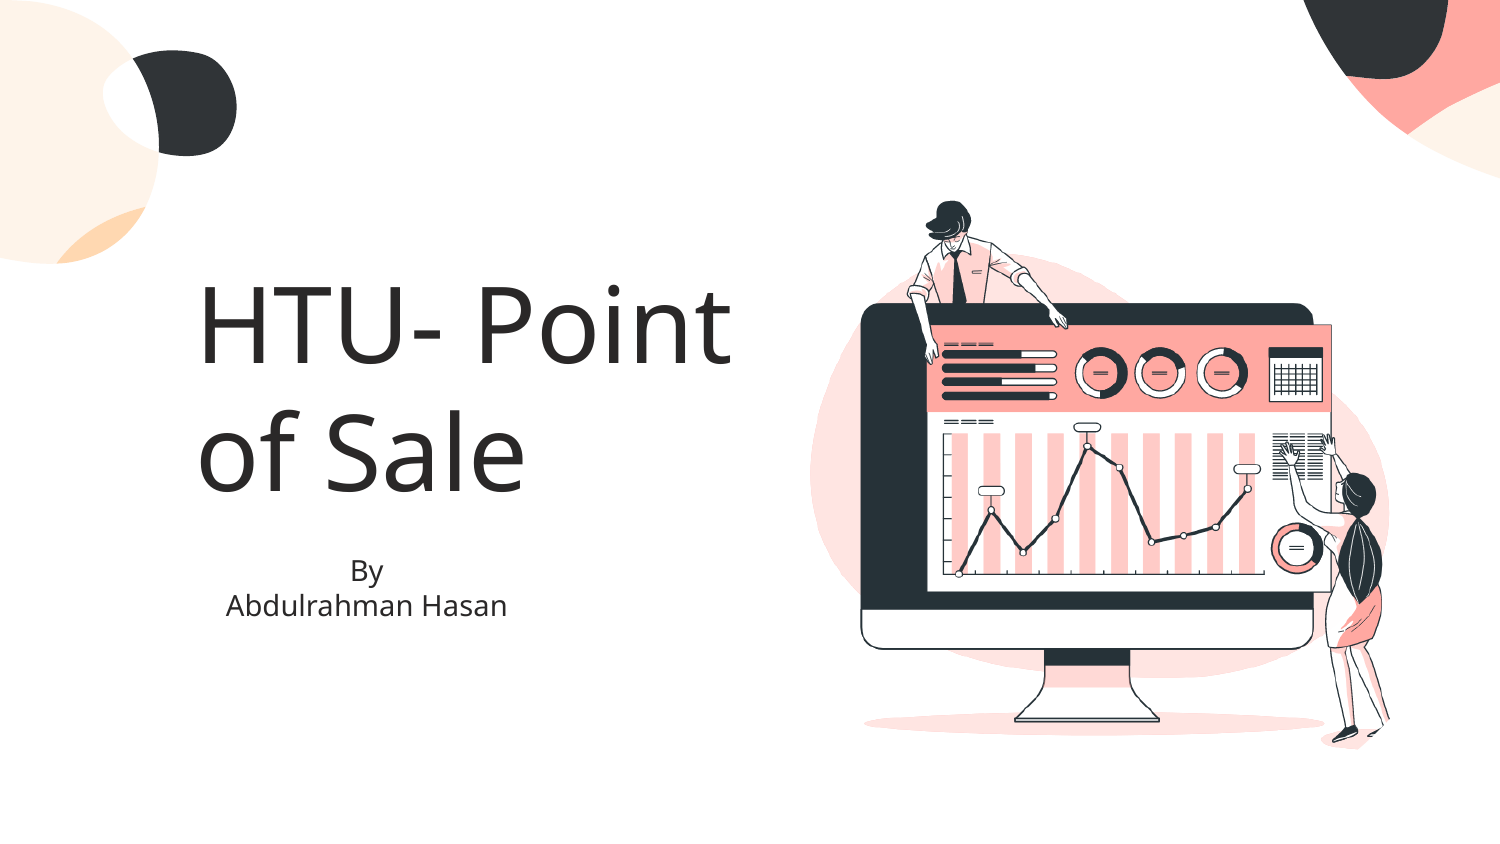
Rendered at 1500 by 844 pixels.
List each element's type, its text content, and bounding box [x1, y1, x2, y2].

picture [748, 111, 1486, 839]
subtitle By Abdulrahman Hasan [180, 536, 554, 660]
title HTU- Point of Sale [180, 228, 743, 541]
